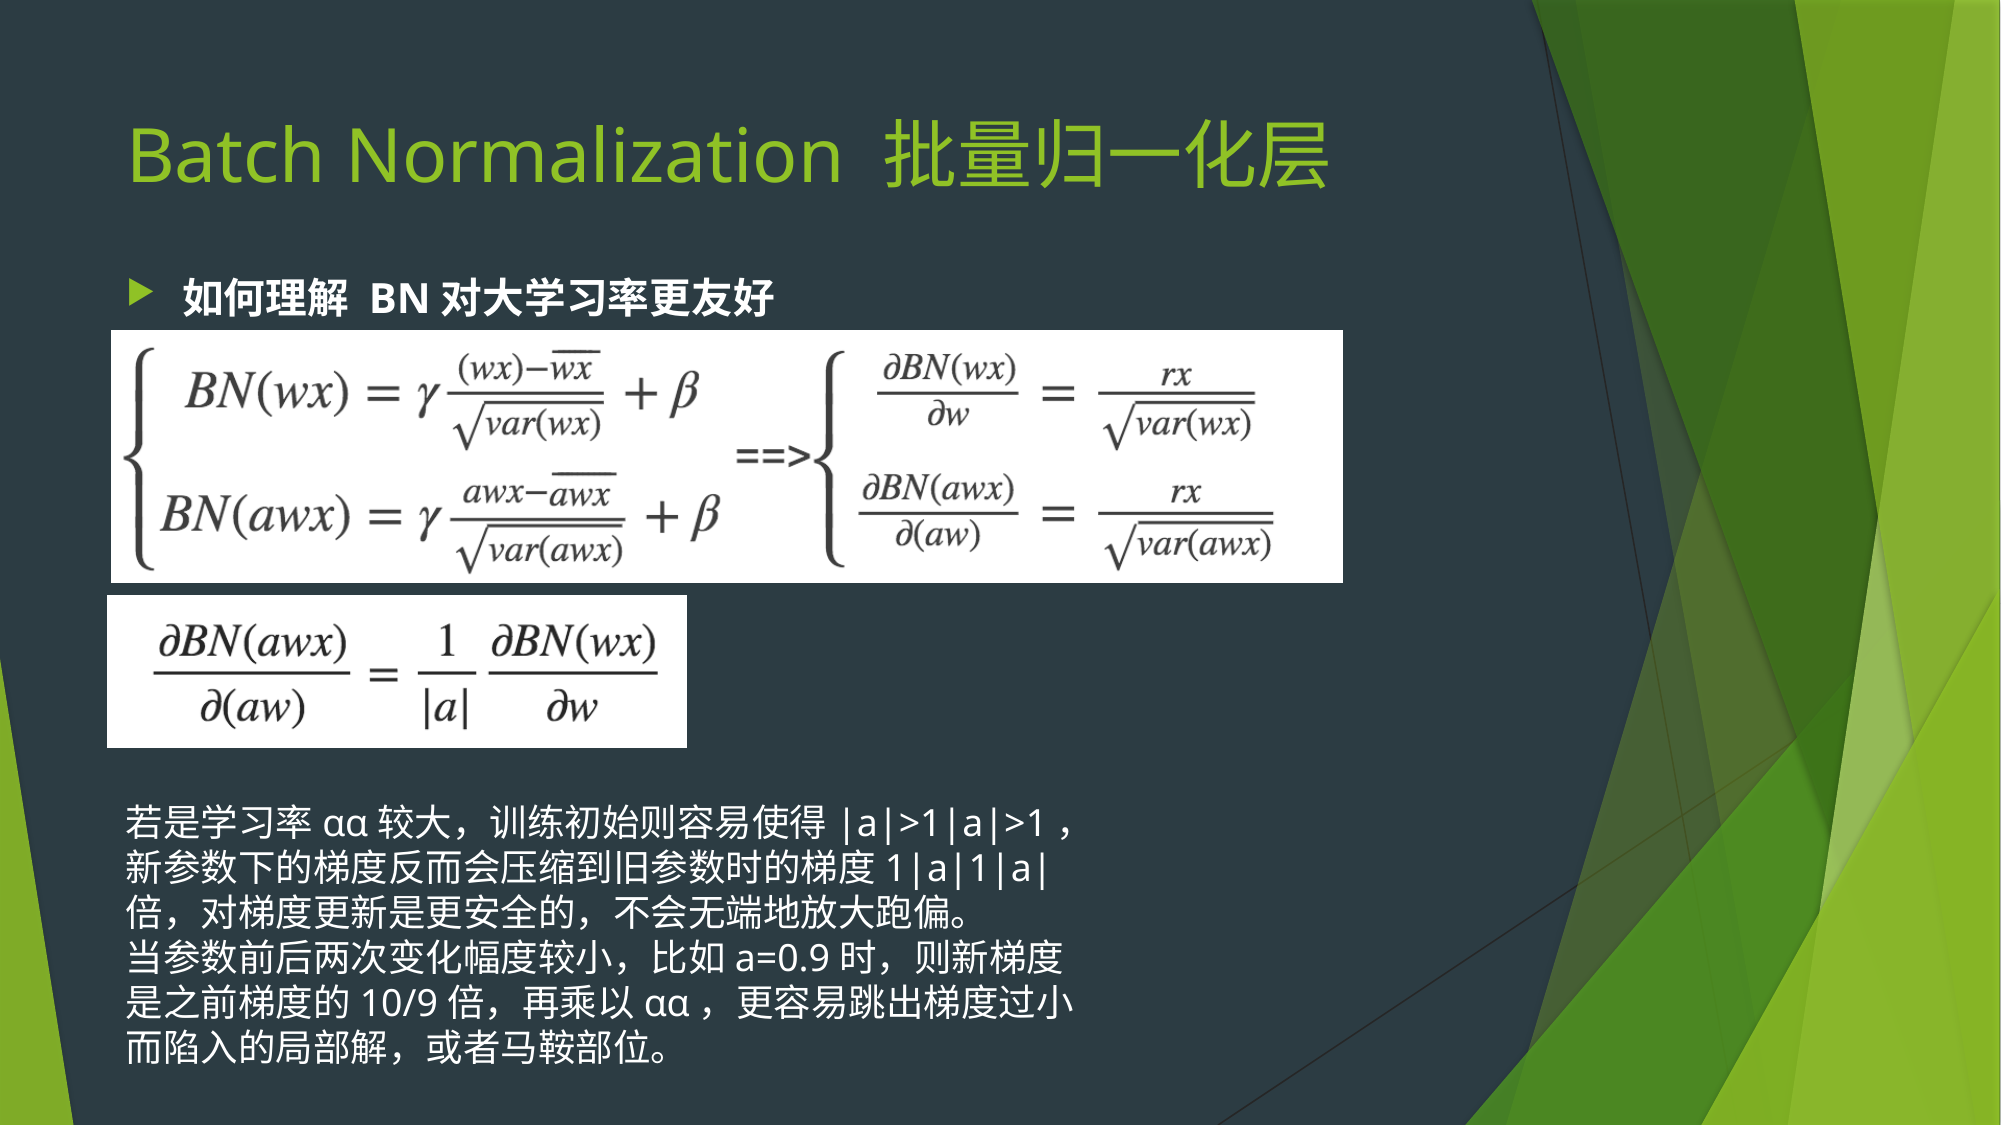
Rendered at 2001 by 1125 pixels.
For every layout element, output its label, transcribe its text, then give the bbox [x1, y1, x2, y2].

title Batch Normalization 批量归一化层 [111, 99, 1522, 263]
picture [110, 329, 1343, 583]
list 如何理解 BN对大学习率更友好 [111, 263, 1522, 901]
picture [107, 595, 688, 749]
text_box 若是学习率αα较大，训练初始则容易使得|a|>1|a|>1，新参数下的梯度反而会压缩到旧参数时的梯度1|a|1|a|倍，对梯度更新是更安全的，不会无端地放大跑偏。 当参数前后两次变化幅度较小，比如a=0.9时，则新梯度是之前梯度的10/9倍，再乘以αα，更容易跳出梯度过小而陷入的局部解，或者马鞍部位。 [111, 791, 1112, 1077]
